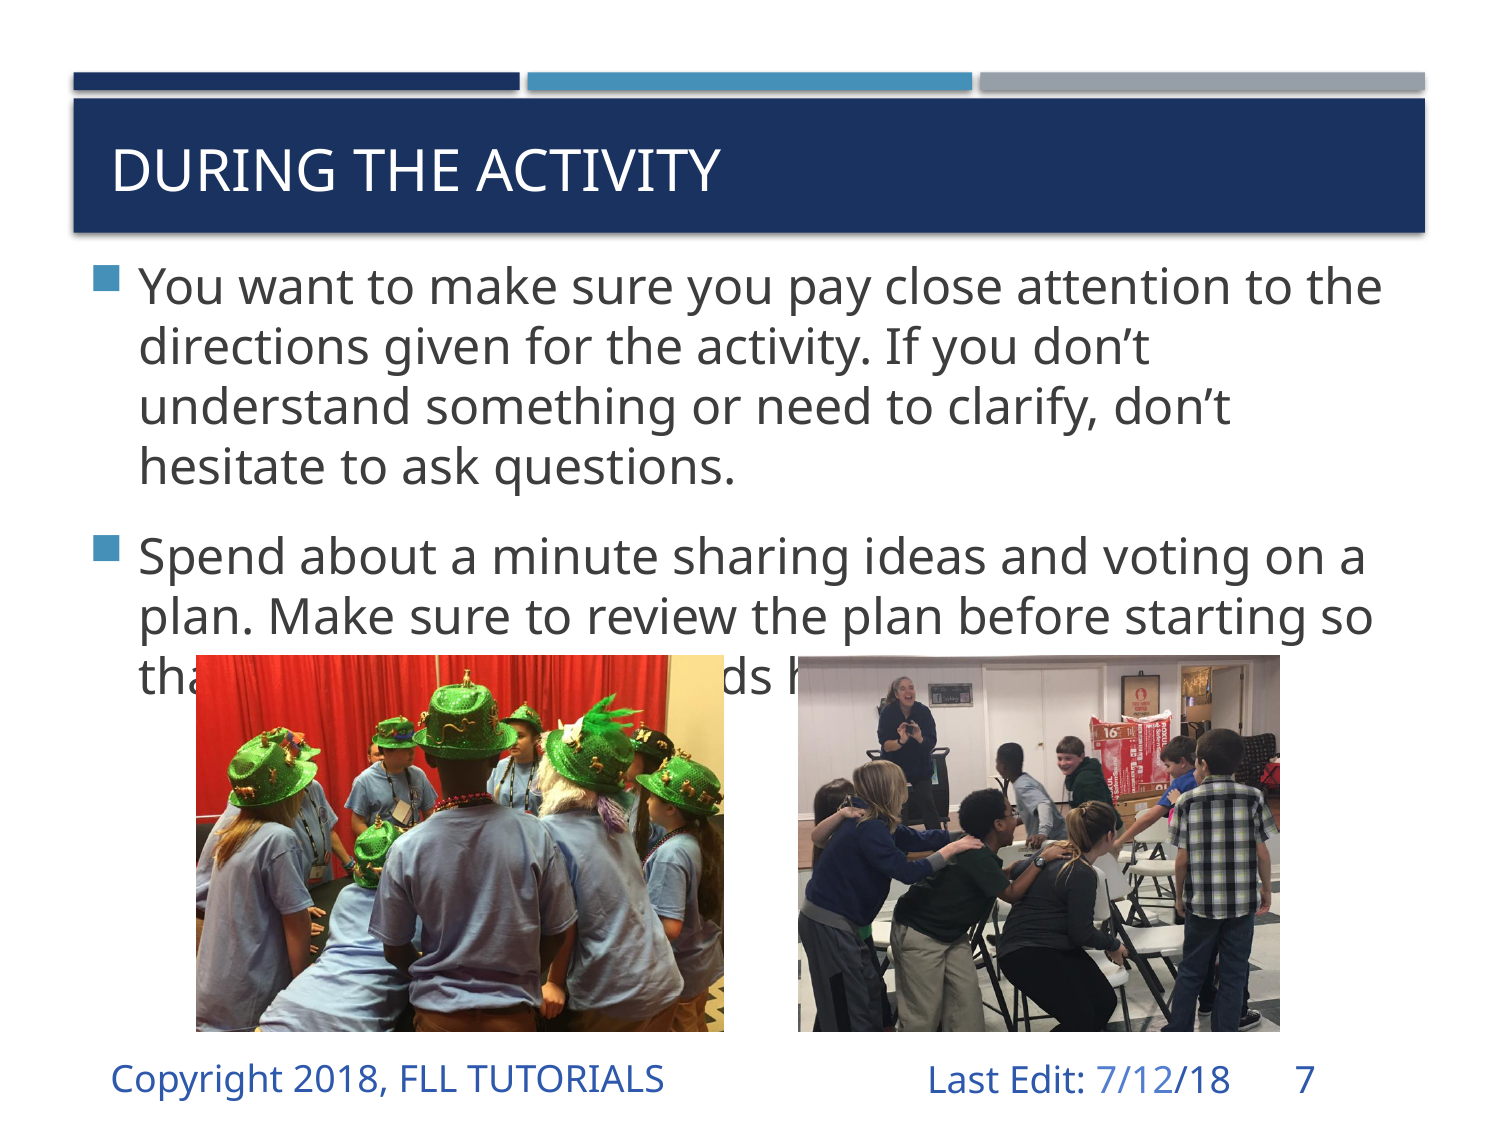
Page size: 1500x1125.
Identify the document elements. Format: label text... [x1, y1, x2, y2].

picture [196, 655, 725, 1033]
footer Copyright 2018, FLL TUTORIALS [95, 1047, 895, 1108]
slide_number 7 [1279, 1048, 1406, 1109]
list You want to make sure you pay close attention to the directions given for the activity. If you don’t understand something or need to clarify, don’t hesitate to ask questions. Spend about a minute sharing ideas and voting on a plan. Make sure to review the plan before starting so that everyone understands his or her role. [73, 246, 1425, 962]
title DURING THE ACTIVITY [95, 112, 1406, 211]
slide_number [911, 1048, 1262, 1109]
picture [798, 655, 1281, 1033]
